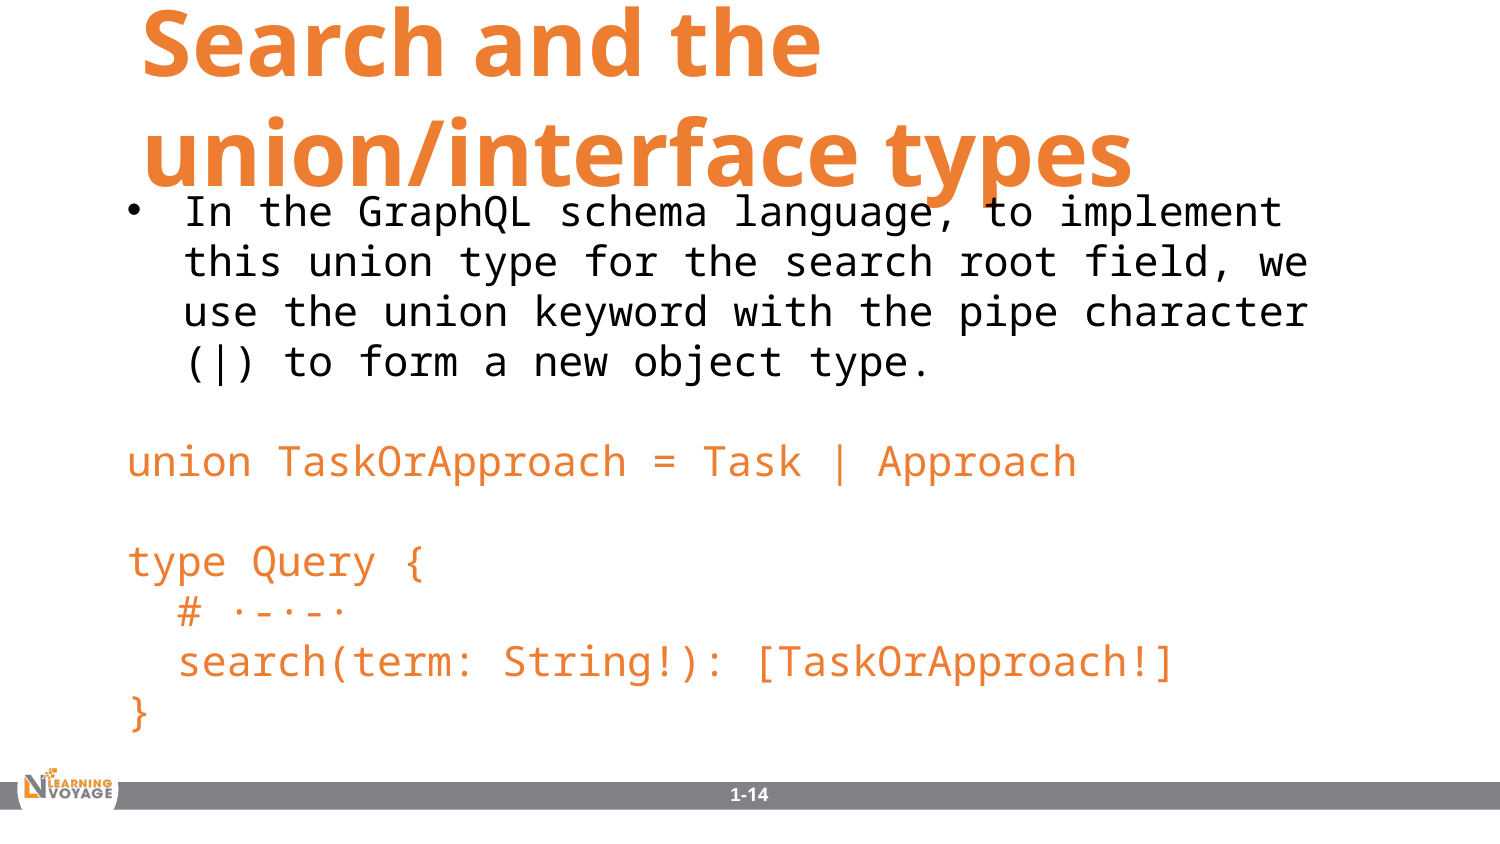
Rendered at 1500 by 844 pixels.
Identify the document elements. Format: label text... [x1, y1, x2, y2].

slide_number 1-14 [692, 770, 784, 821]
text_box In the GraphQL schema language, to implement this union type for the search root field, we use the union keyword with the pipe character (|) to form a new object type. union TaskOrApproach = Task | Approach type Query { # ·-·-· search(term: String!): [TaskOrApproach!] } [126, 182, 1373, 735]
text_box Search and the union/interface types [126, 37, 1231, 153]
picture [0, 706, 144, 844]
